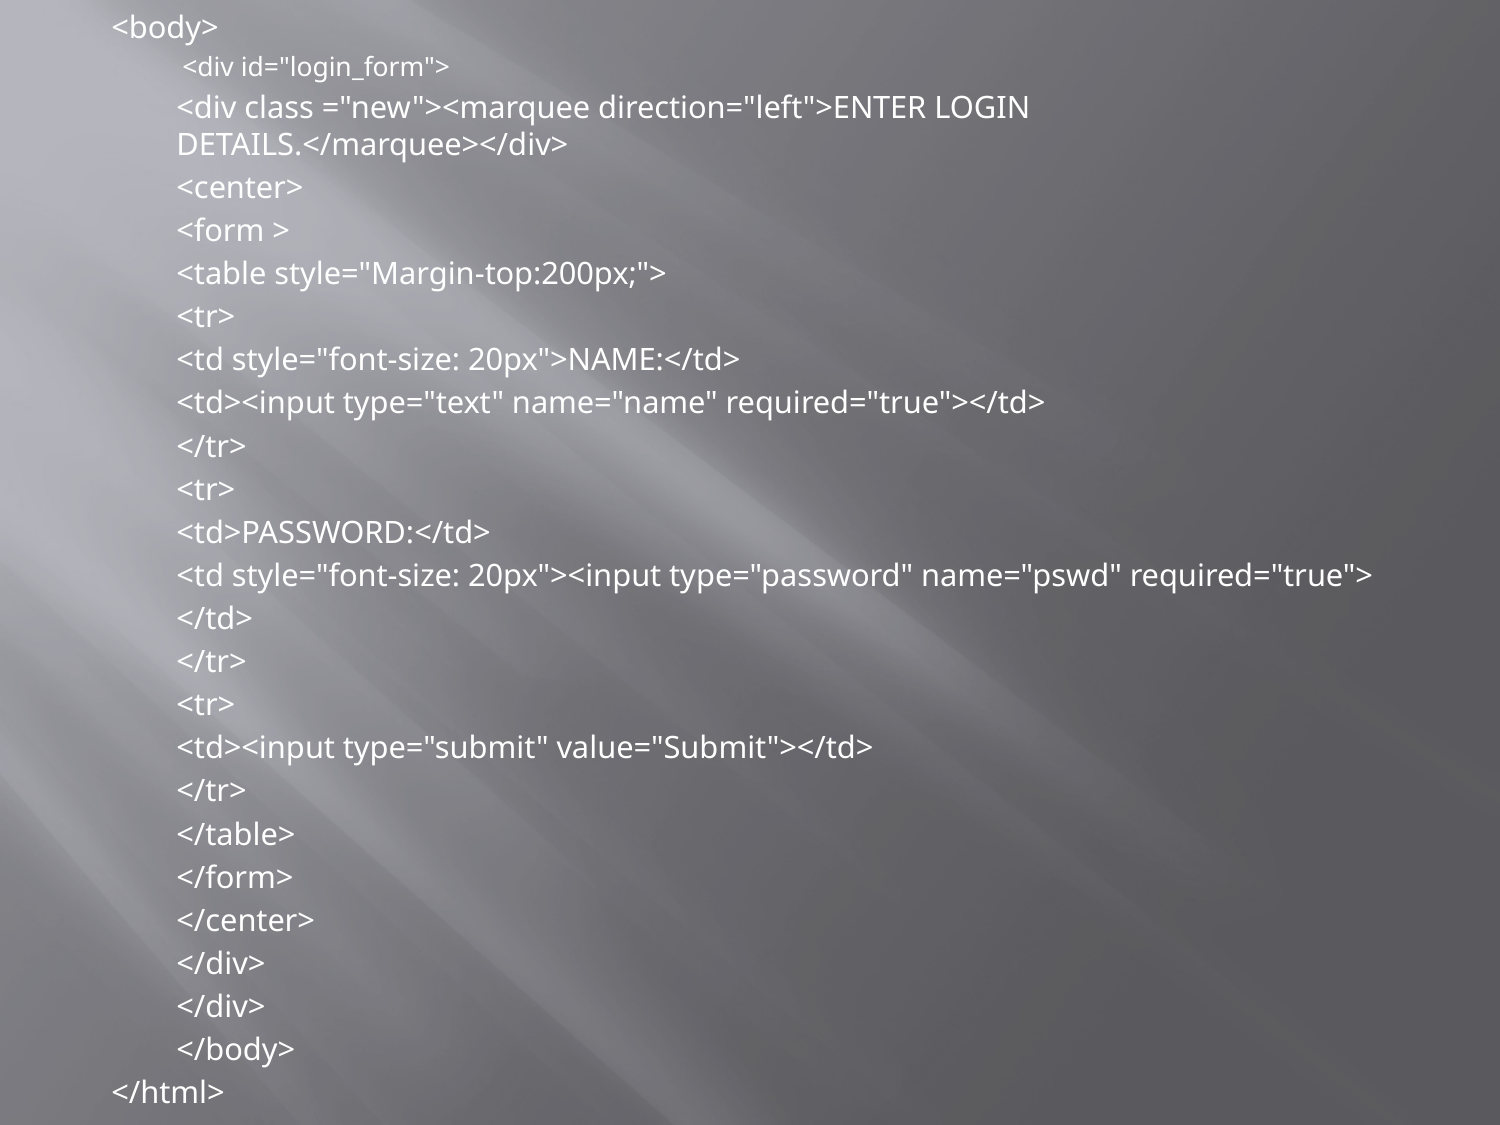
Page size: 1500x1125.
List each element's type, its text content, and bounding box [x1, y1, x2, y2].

list <body> <div id="login_form"> <div class ="new"><marquee direction="left">ENTER LOGIN DETAILS.</marquee></div> <center> <form > <table style="Margin-top:200px;"> <tr> <td style="font-size: 20px">NAME:</td> <td><input type="text" name="name" required="true"></td> </tr> <tr> <td>PASSWORD:</td> <td style="font-size: 20px"><input type="password" name="pswd" required="true"> </td> </tr> <tr> <td><input type="submit" value="Submit"></td> </tr> </table> </form> </center> </div> </div> </body> </html> [75, 0, 1425, 1125]
